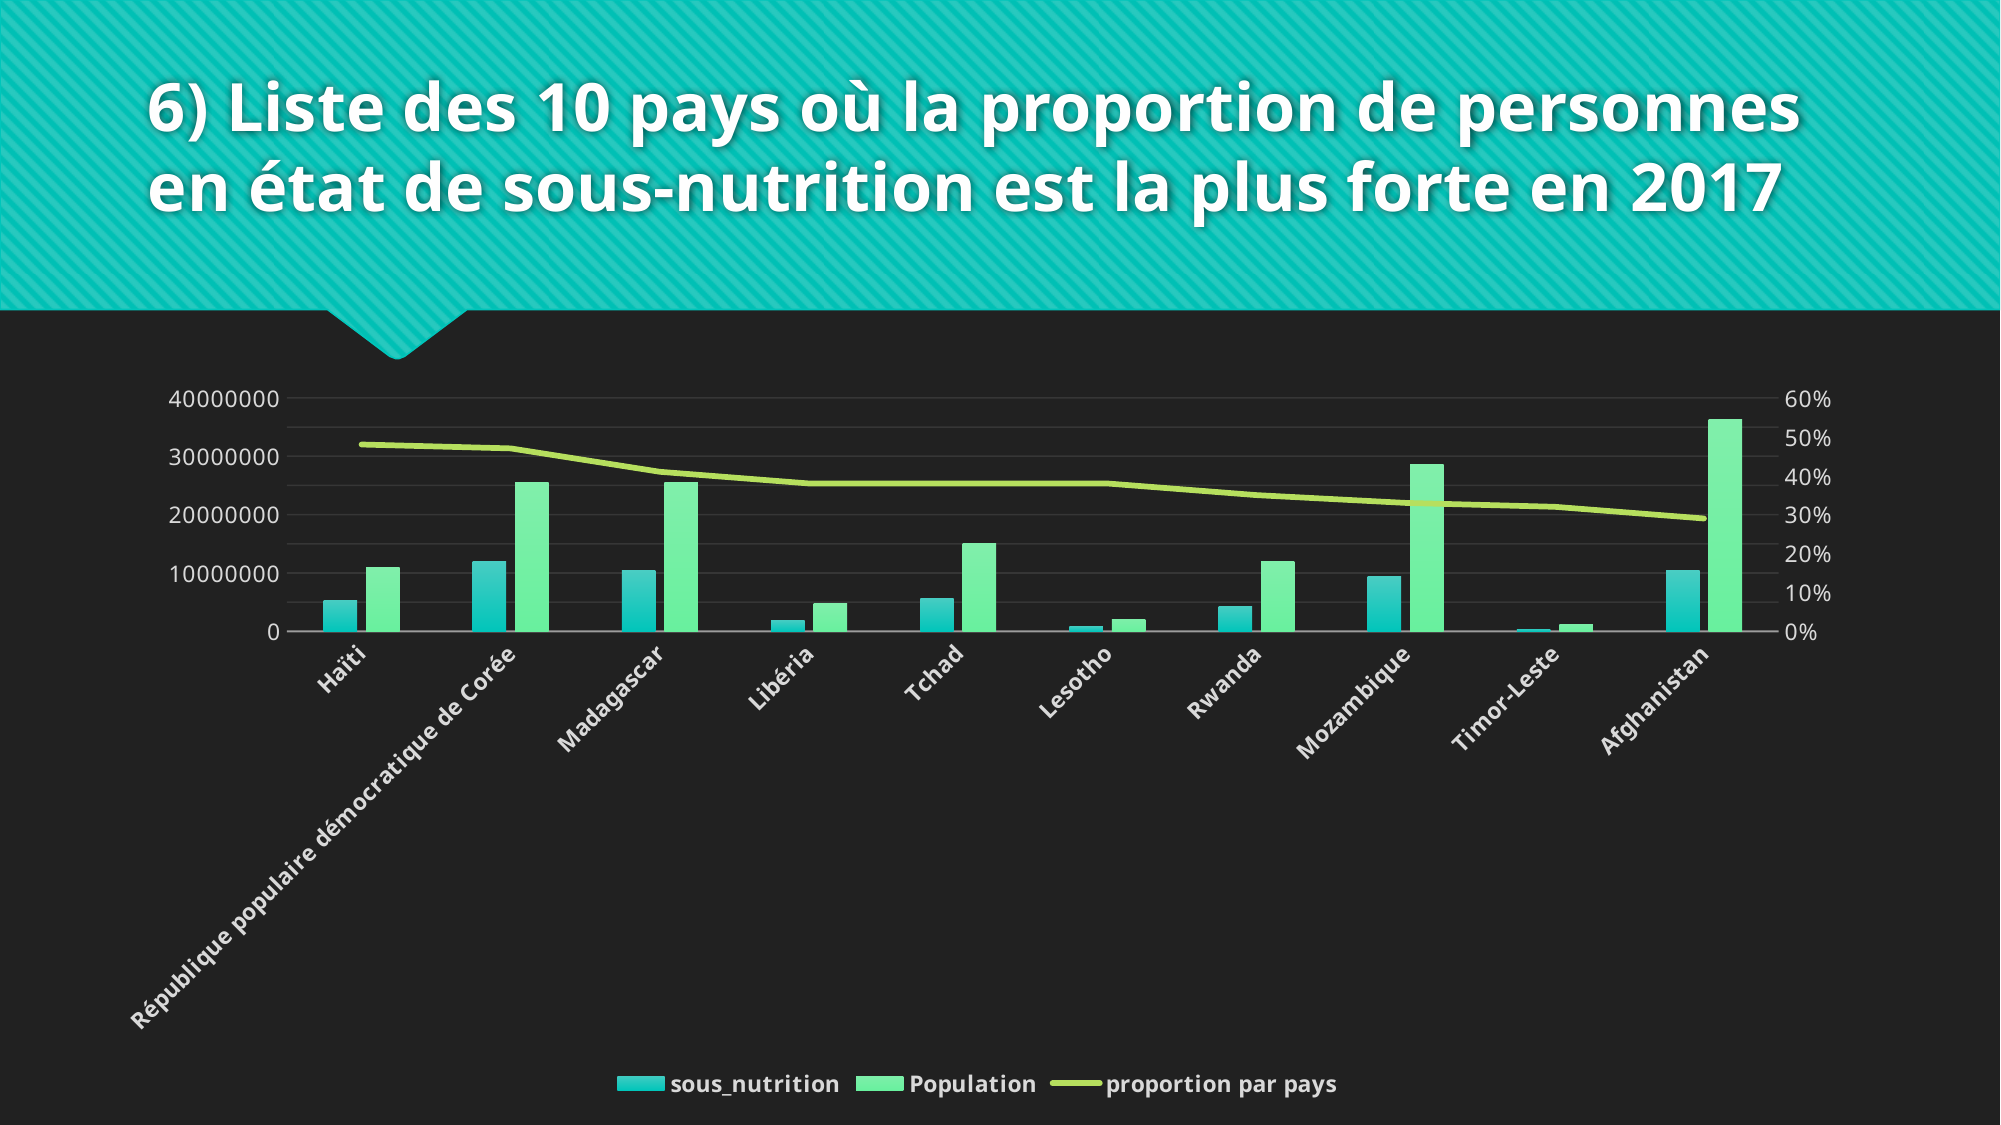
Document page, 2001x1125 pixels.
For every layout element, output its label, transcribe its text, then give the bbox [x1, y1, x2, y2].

chart [87, 367, 1868, 1106]
title 6) Liste des 10 pays où la proportion de personnes en état de sous-nutrition est la plus forte en 2017 [132, 73, 1868, 233]
picture [1, 1, 1999, 357]
